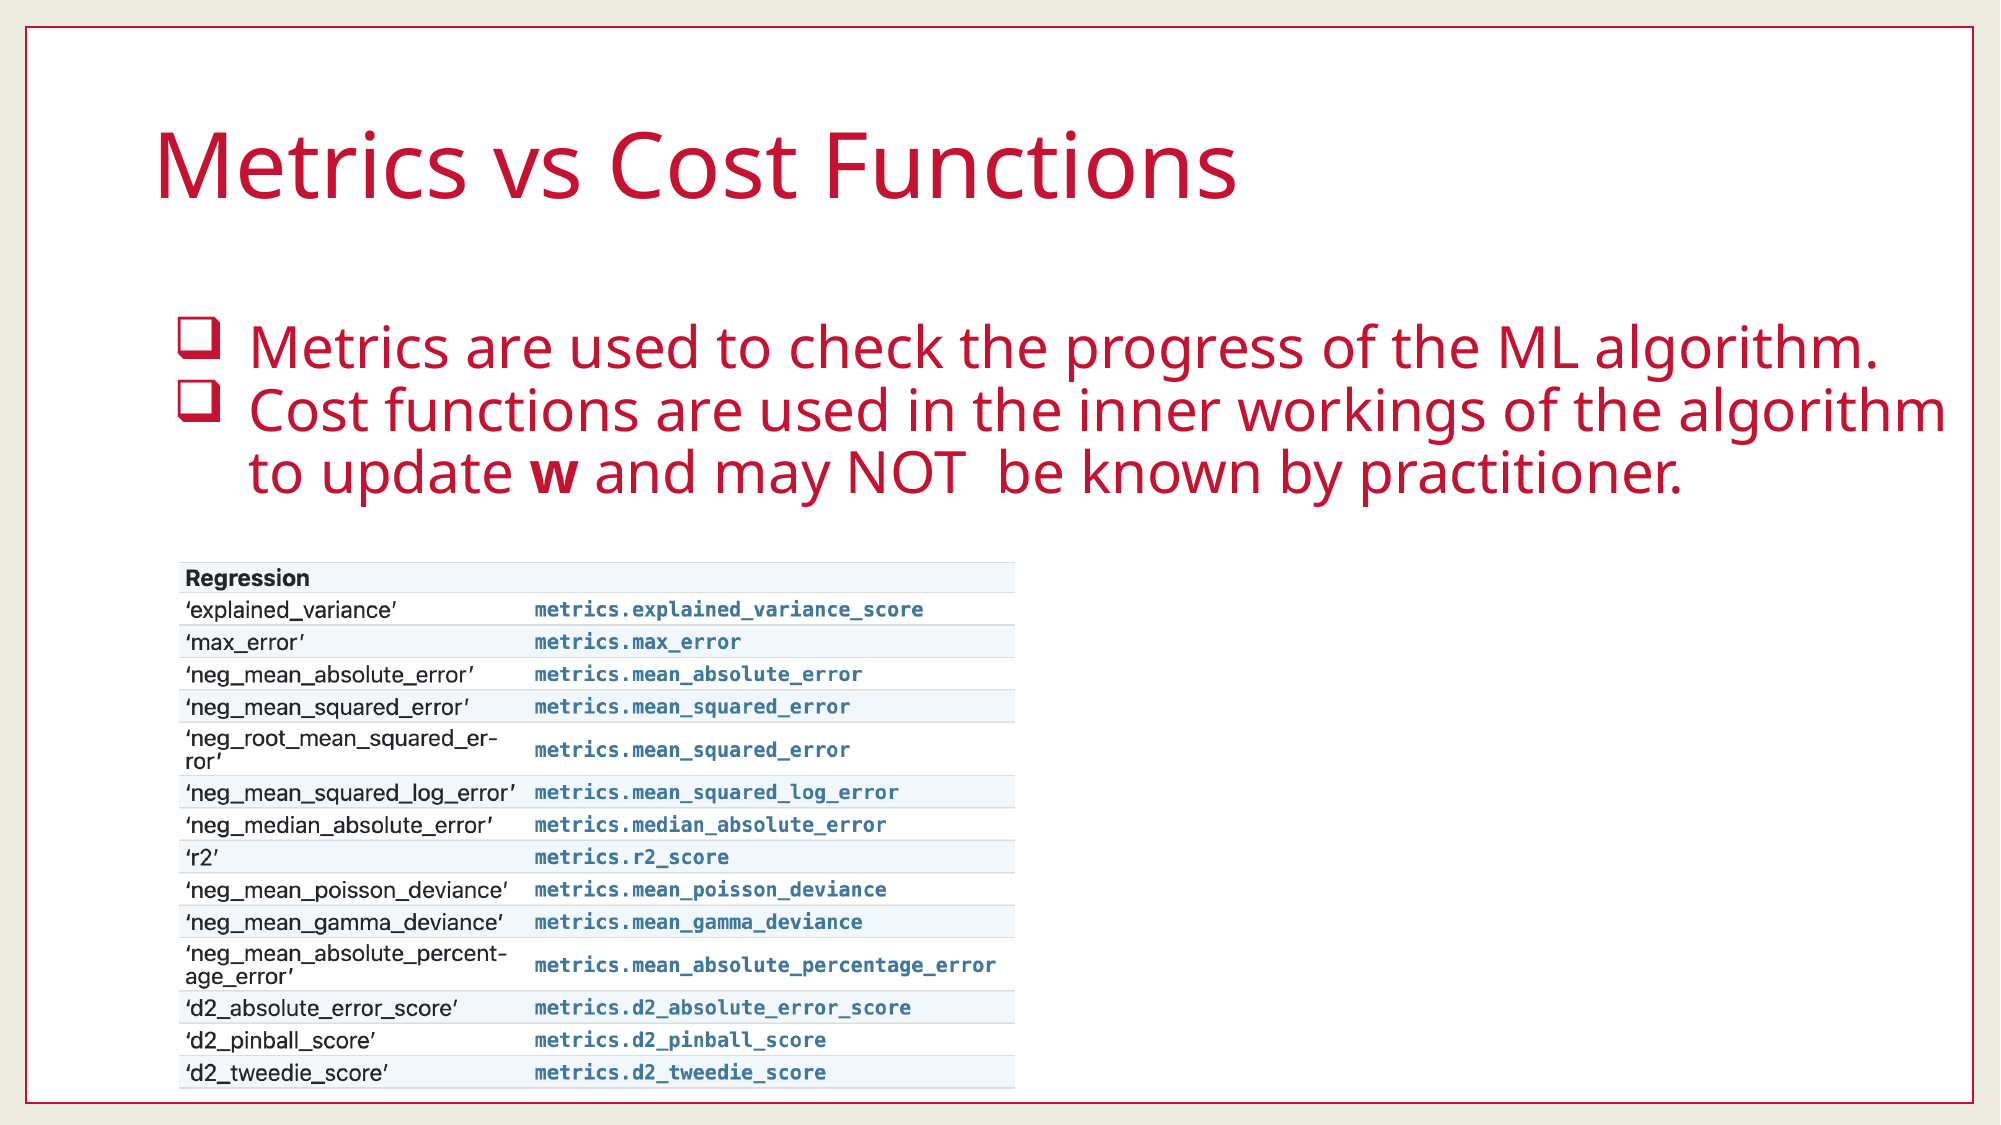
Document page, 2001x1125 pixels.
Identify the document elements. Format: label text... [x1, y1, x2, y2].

list Metrics are used to check the progress of the ML algorithm. Cost functions are used in the inner workings of the algorithm to update w and may NOT be known by practitioner. [158, 310, 1976, 1025]
title Metrics vs Cost Functions [137, 59, 1911, 278]
picture [179, 562, 1015, 1093]
